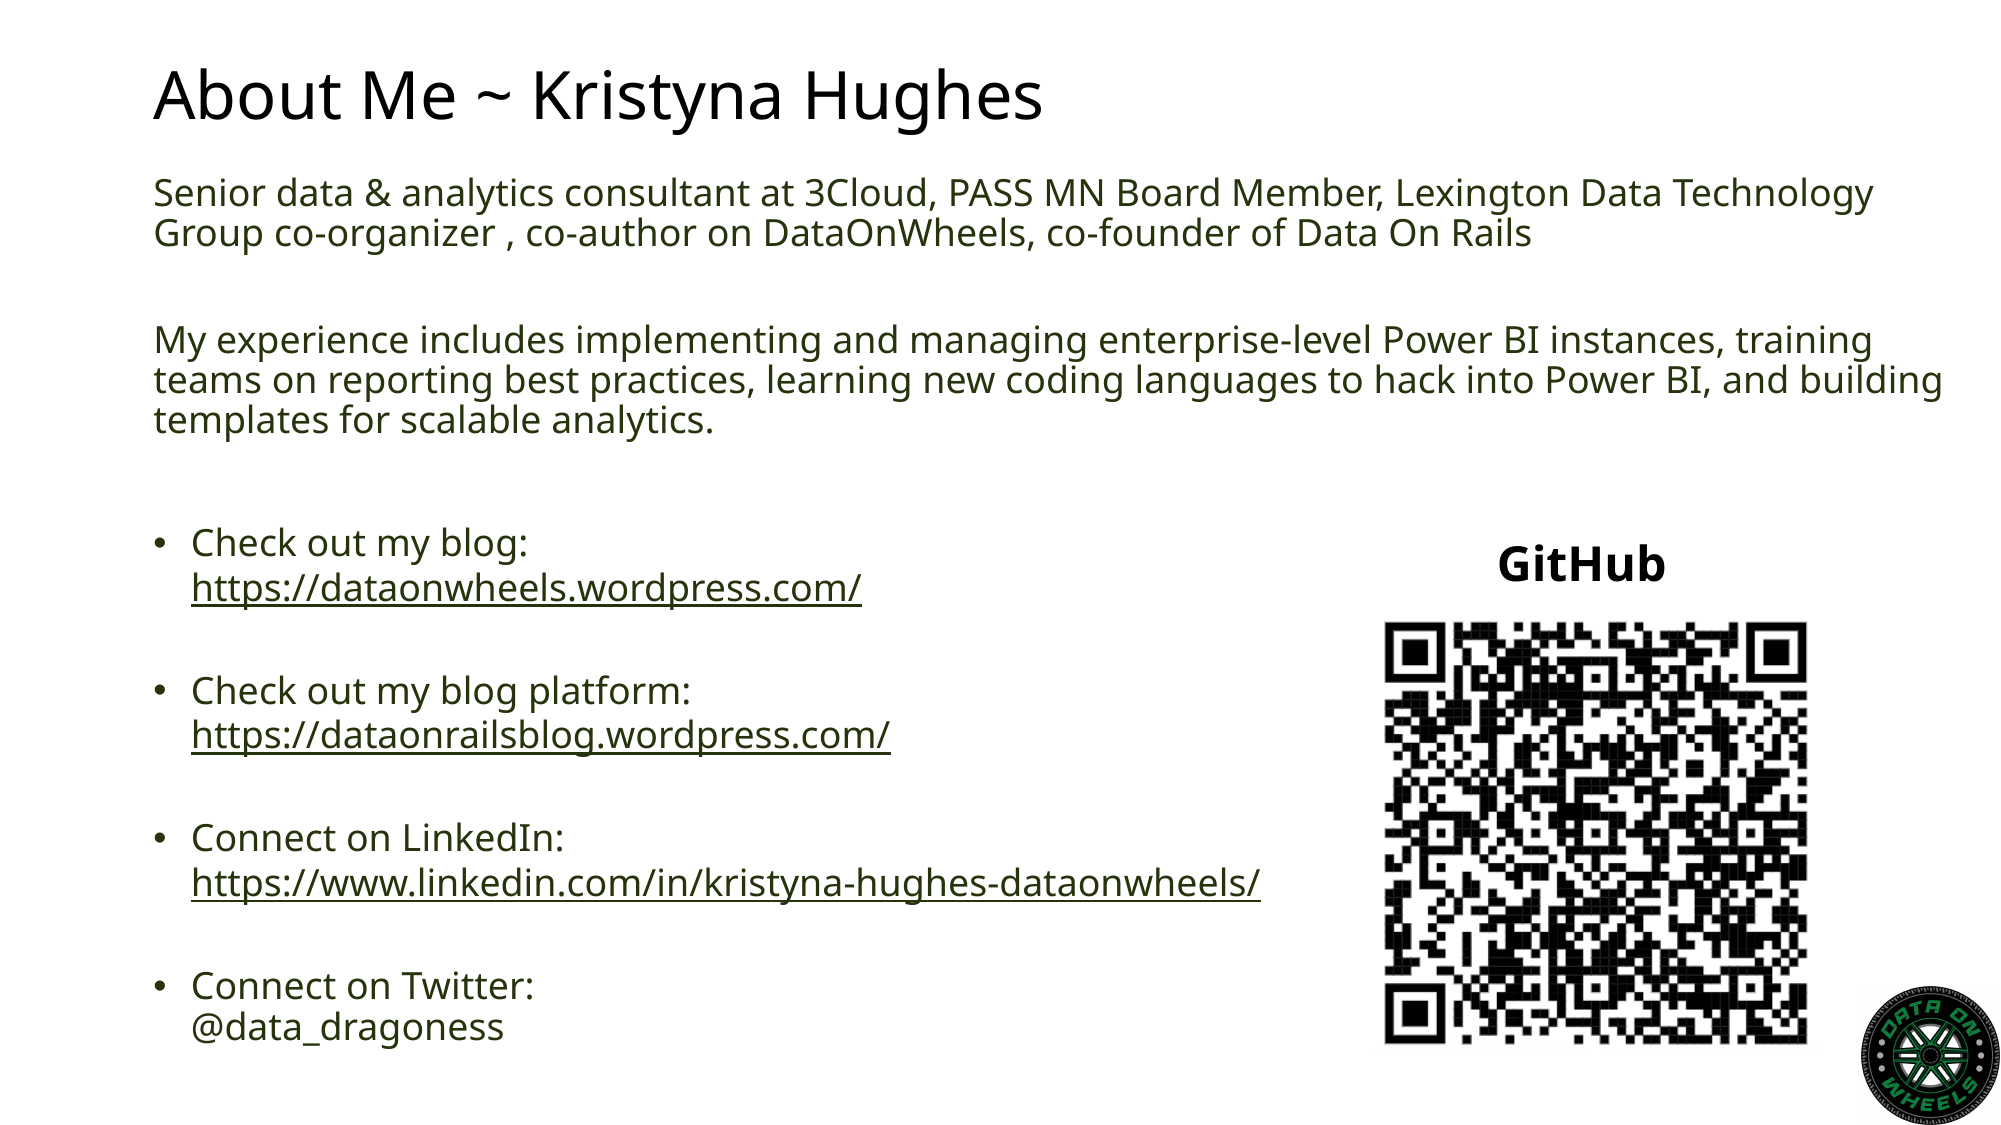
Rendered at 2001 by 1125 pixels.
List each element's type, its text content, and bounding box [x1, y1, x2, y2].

text_box GitHub [1373, 526, 1791, 599]
title About Me ~ Kristyna Hughes [138, 36, 1549, 159]
picture [1373, 609, 1820, 1056]
picture [1861, 986, 2000, 1125]
list Senior data & analytics consultant at 3Cloud, PASS MN Board Member, Lexington Data Technology Group co-organizer , co-author on DataOnWheels, co-founder of Data On Rails My experience includes implementing and managing enterprise-level Power BI instances, training teams on reporting best practices, learning new coding languages to hack into Power BI, and building templates for scalable analytics. Check out my blog: https://dataonwheels.wordpress.com/ Check out my blog platform: https://dataonrailsblog.wordpress.com/ Connect on LinkedIn: https://www.linkedin.com/in/kristyna-hughes-dataonwheels/ Connect on Twitter: @data_dragoness [138, 166, 1967, 1076]
